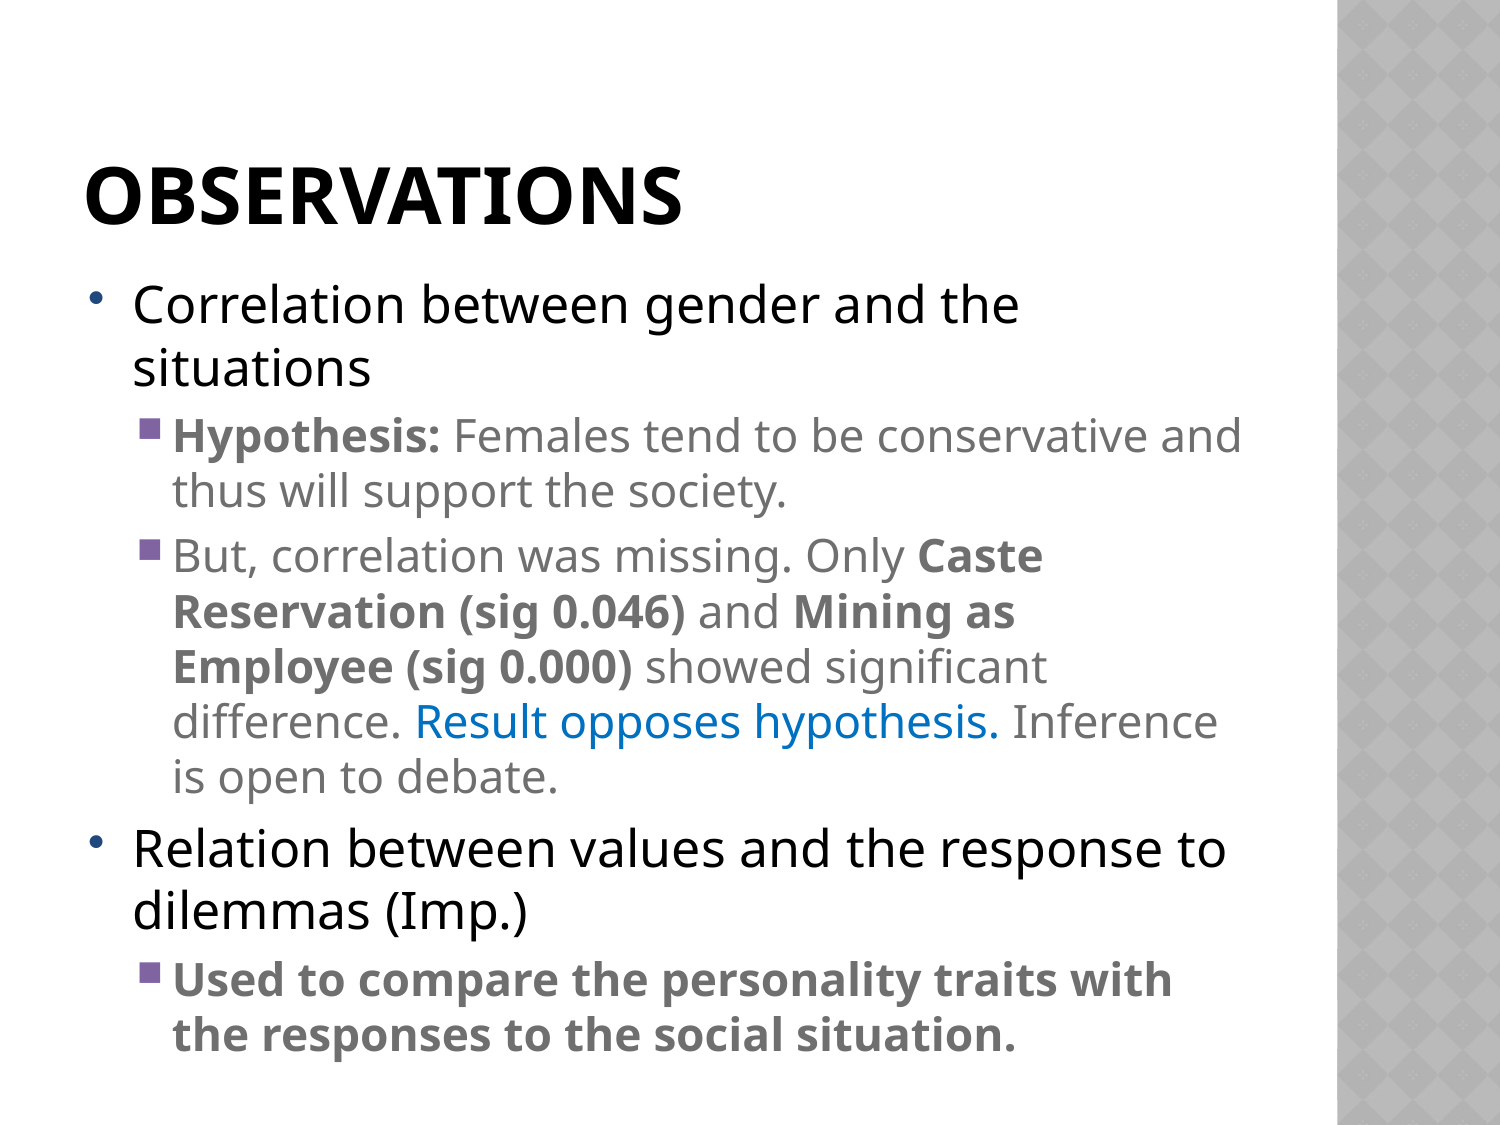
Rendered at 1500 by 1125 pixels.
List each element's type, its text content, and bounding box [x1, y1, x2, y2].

title observations [75, 52, 1263, 240]
list Correlation between gender and the situations Hypothesis: Females tend to be conservative and thus will support the society. But, correlation was missing. Only Caste Reservation (sig 0.046) and Mining as Employee (sig 0.000) showed significant difference. Result opposes hypothesis. Inference is open to debate. Relation between values and the response to dilemmas (Imp.) Used to compare the personality traits with the responses to the social situation. [75, 264, 1263, 1125]
